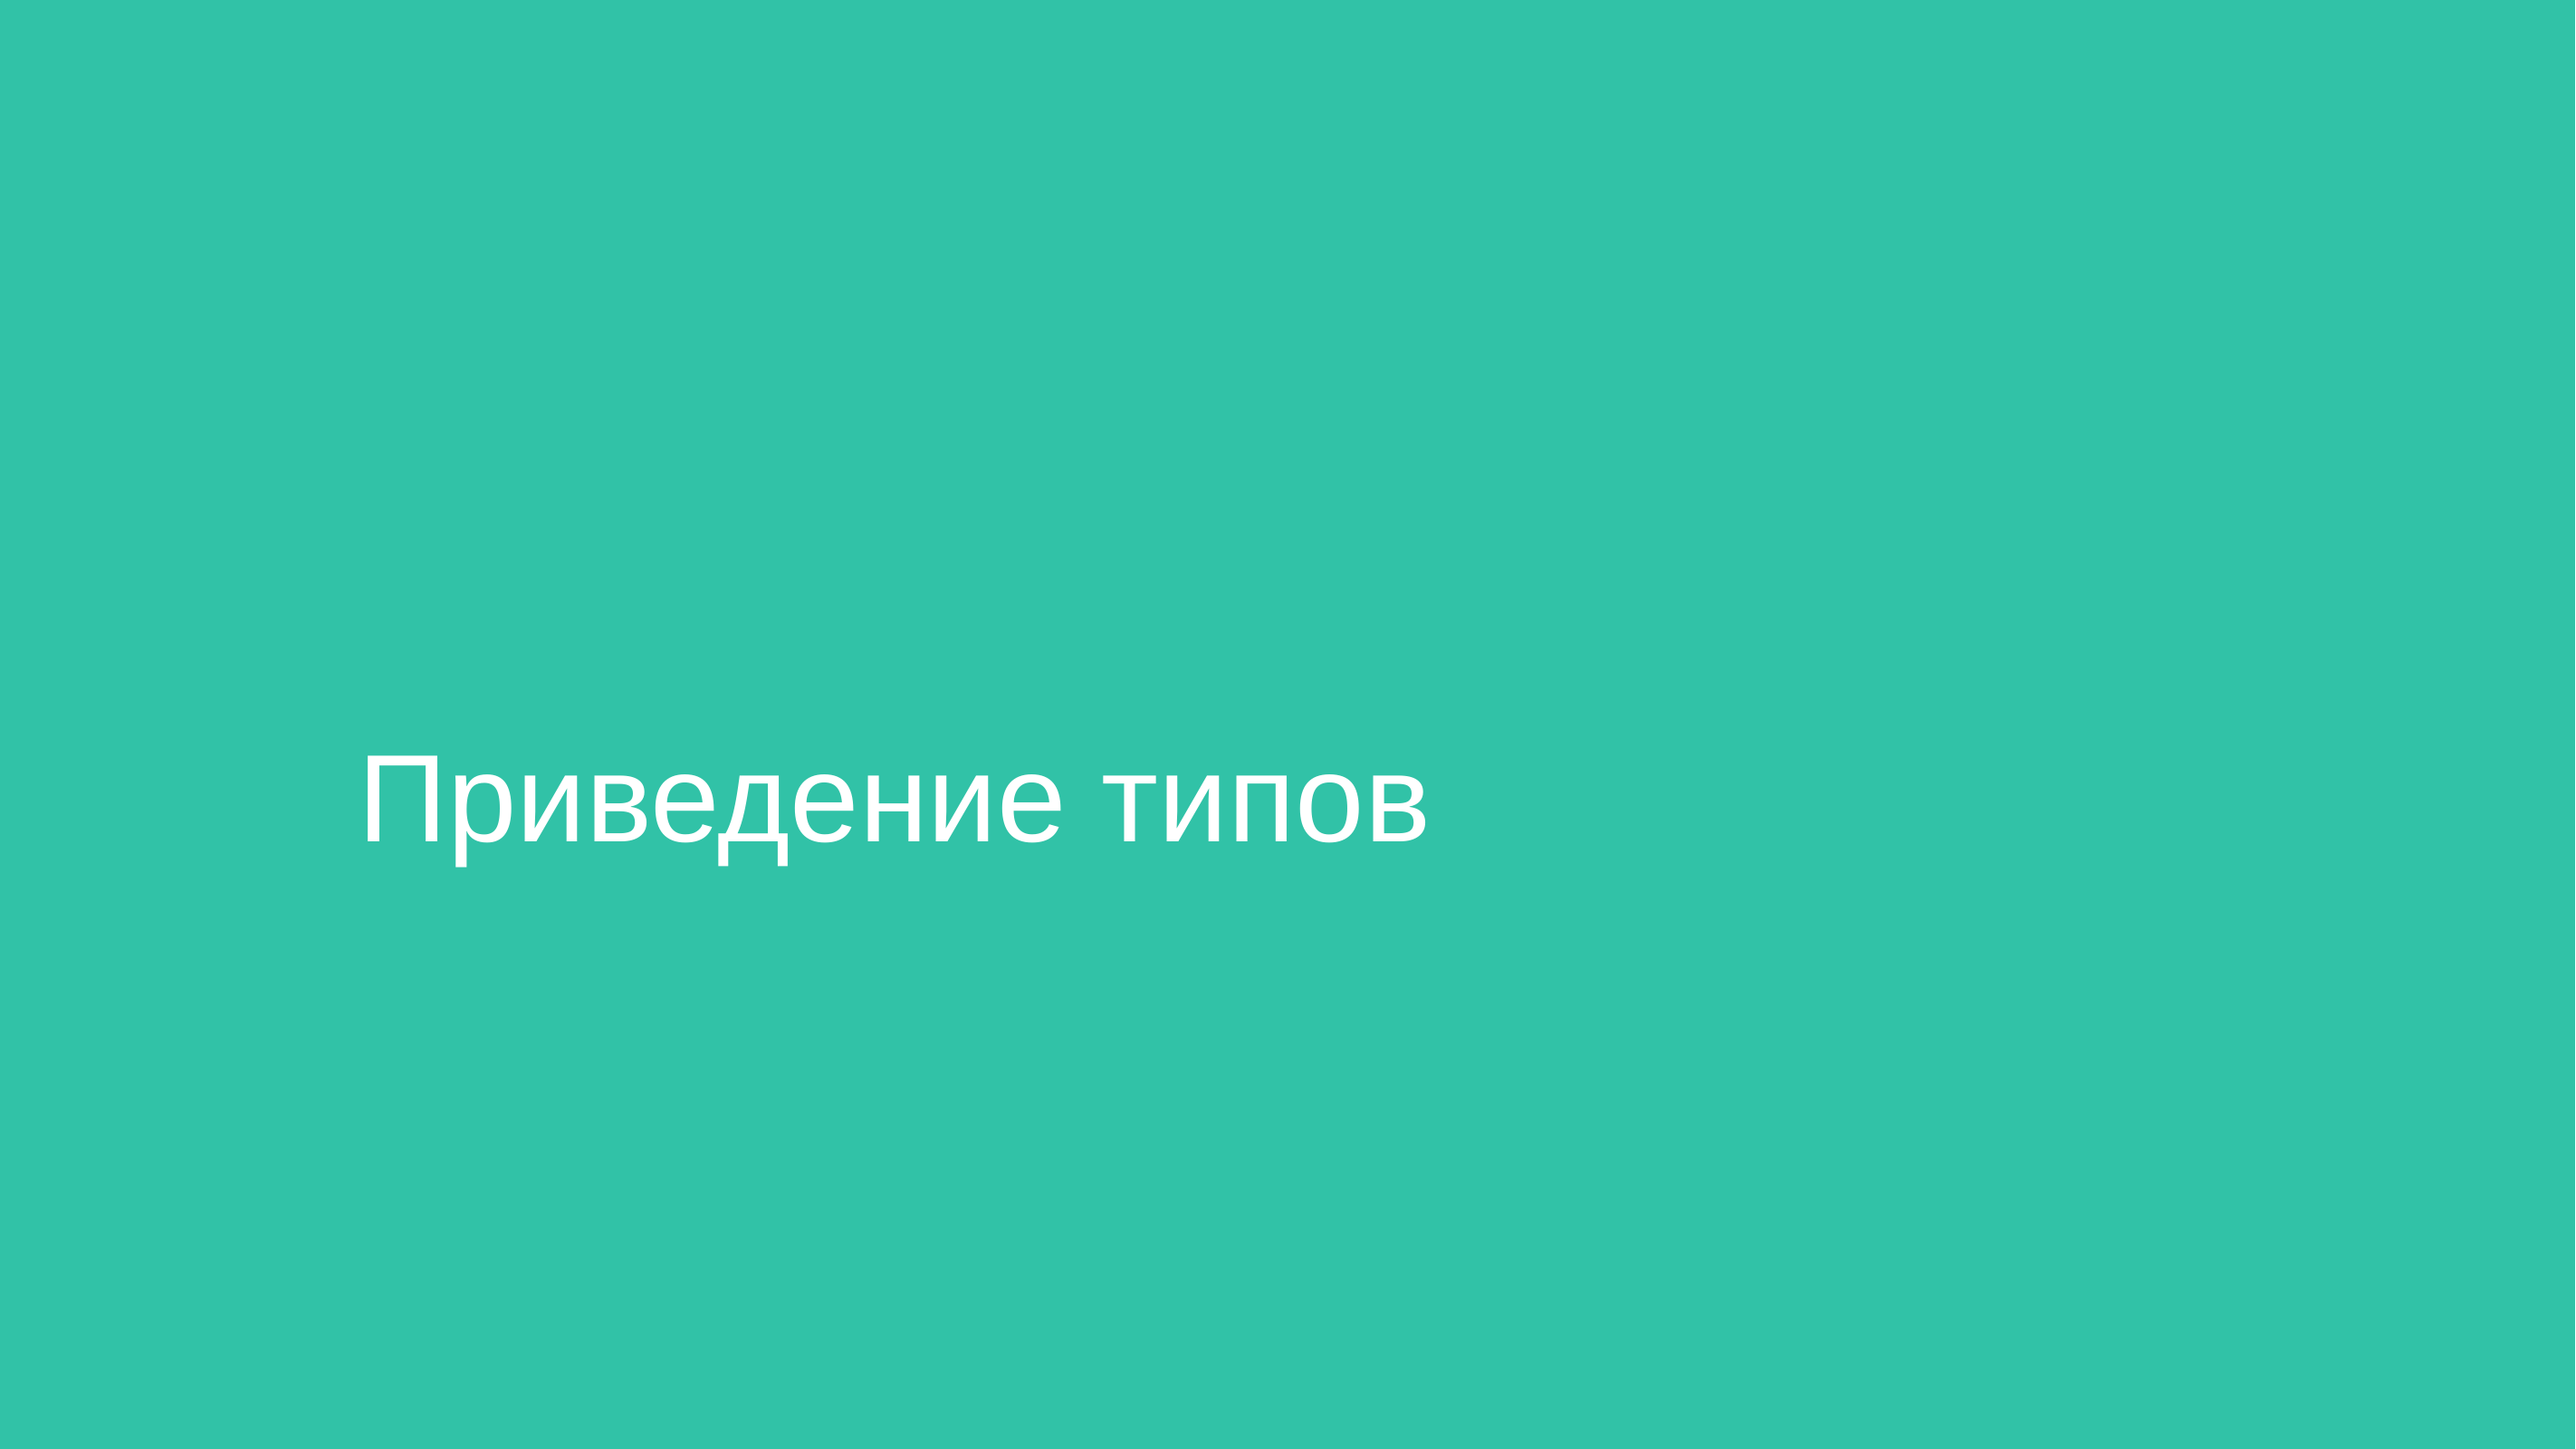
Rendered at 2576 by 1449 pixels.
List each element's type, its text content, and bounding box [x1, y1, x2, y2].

title Приведение типов [358, 341, 2227, 868]
